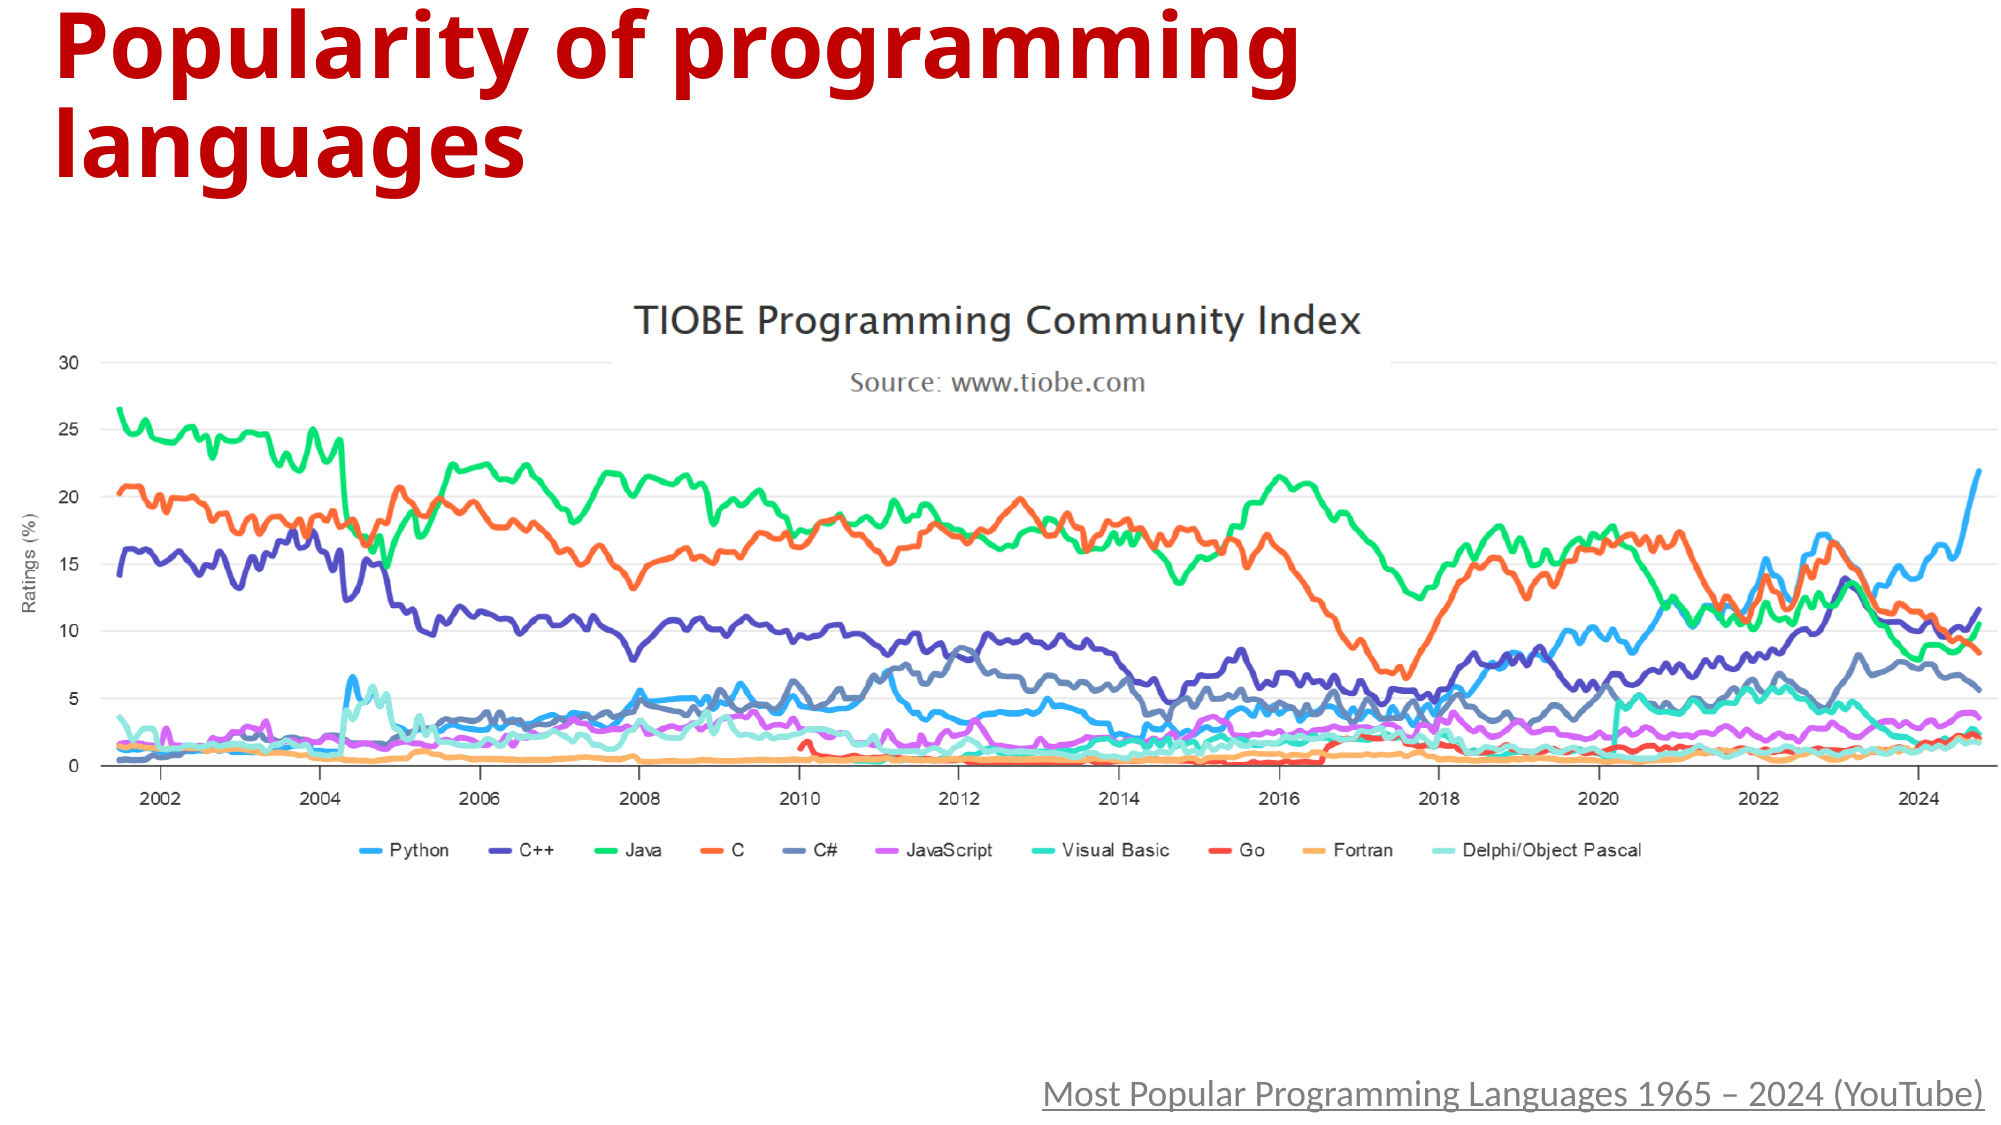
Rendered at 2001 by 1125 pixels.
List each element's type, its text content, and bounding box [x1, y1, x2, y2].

title Popularity of programming languages [37, 2, 1763, 194]
text_box Most Popular Programming Languages 1965 – 2024 (YouTube) [1000, 1061, 2000, 1122]
picture [0, 289, 2000, 872]
